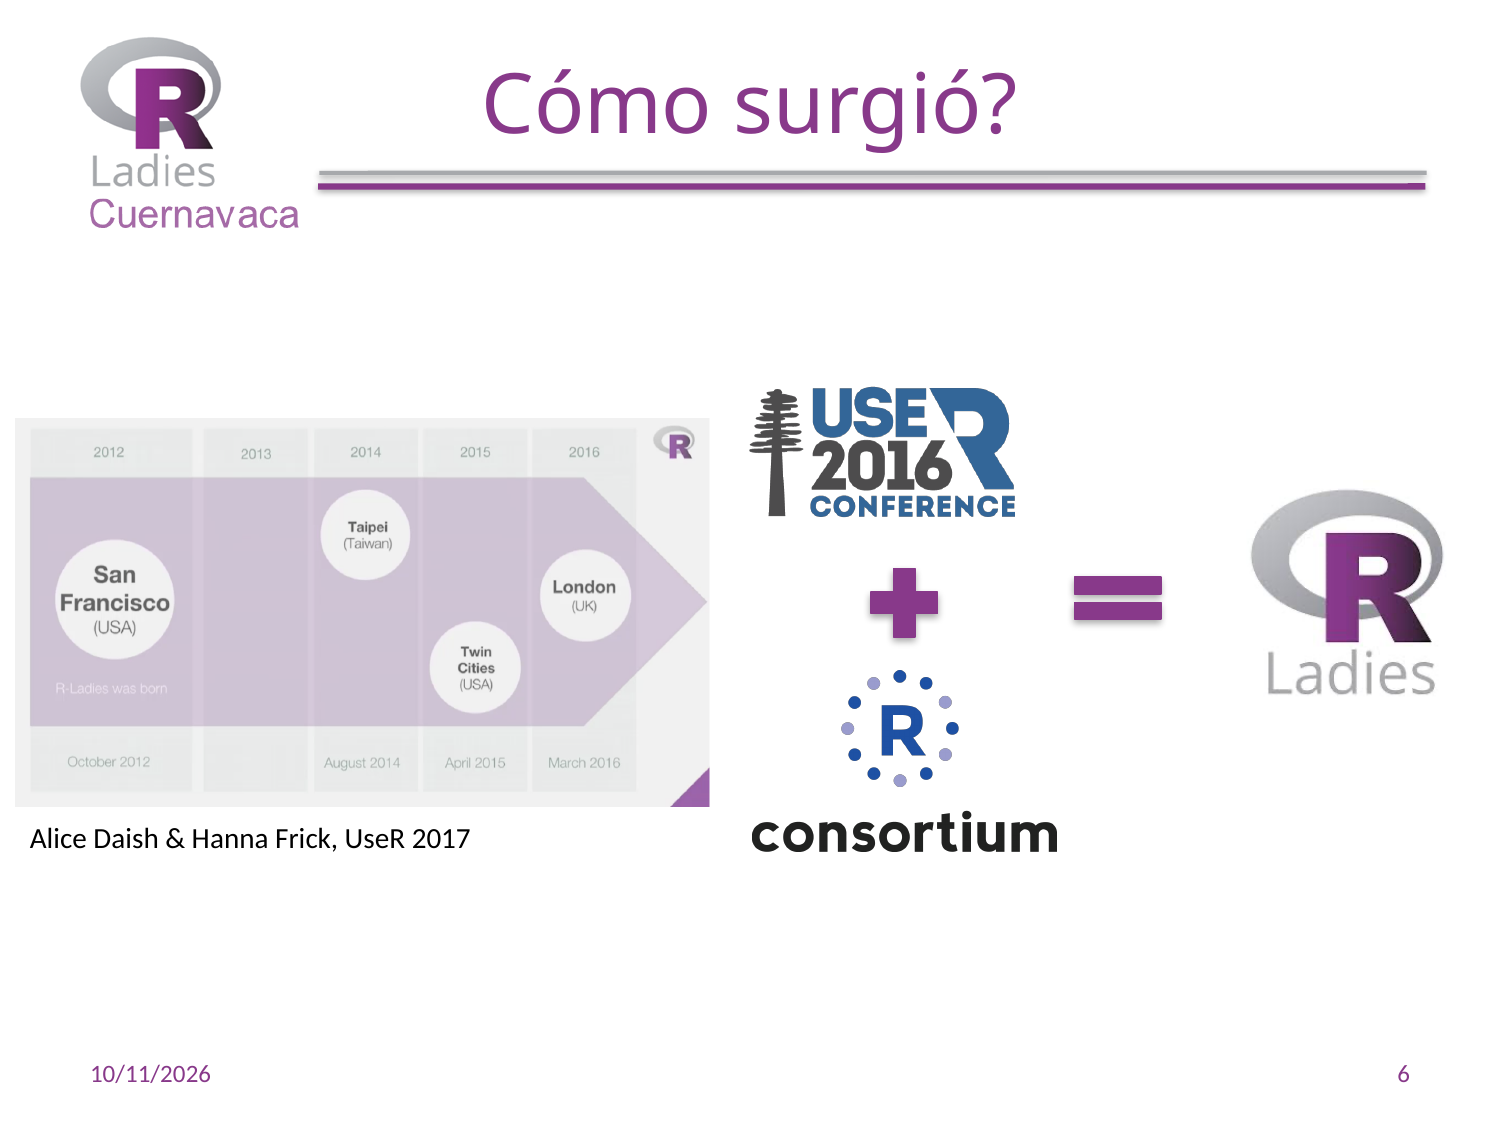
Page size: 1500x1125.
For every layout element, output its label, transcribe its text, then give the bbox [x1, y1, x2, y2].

text_box [1074, 576, 1162, 595]
picture [61, 15, 319, 244]
title Cómo surgió? [75, 9, 1425, 191]
picture [1230, 480, 1465, 715]
picture [752, 670, 1057, 853]
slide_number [75, 1042, 425, 1103]
text_box Alice Daish & Hanna Frick, UseR 2017 [15, 815, 599, 862]
picture [14, 364, 1060, 808]
text_box [870, 568, 938, 638]
slide_number 6 [1074, 1042, 1425, 1103]
text_box [1074, 602, 1162, 620]
